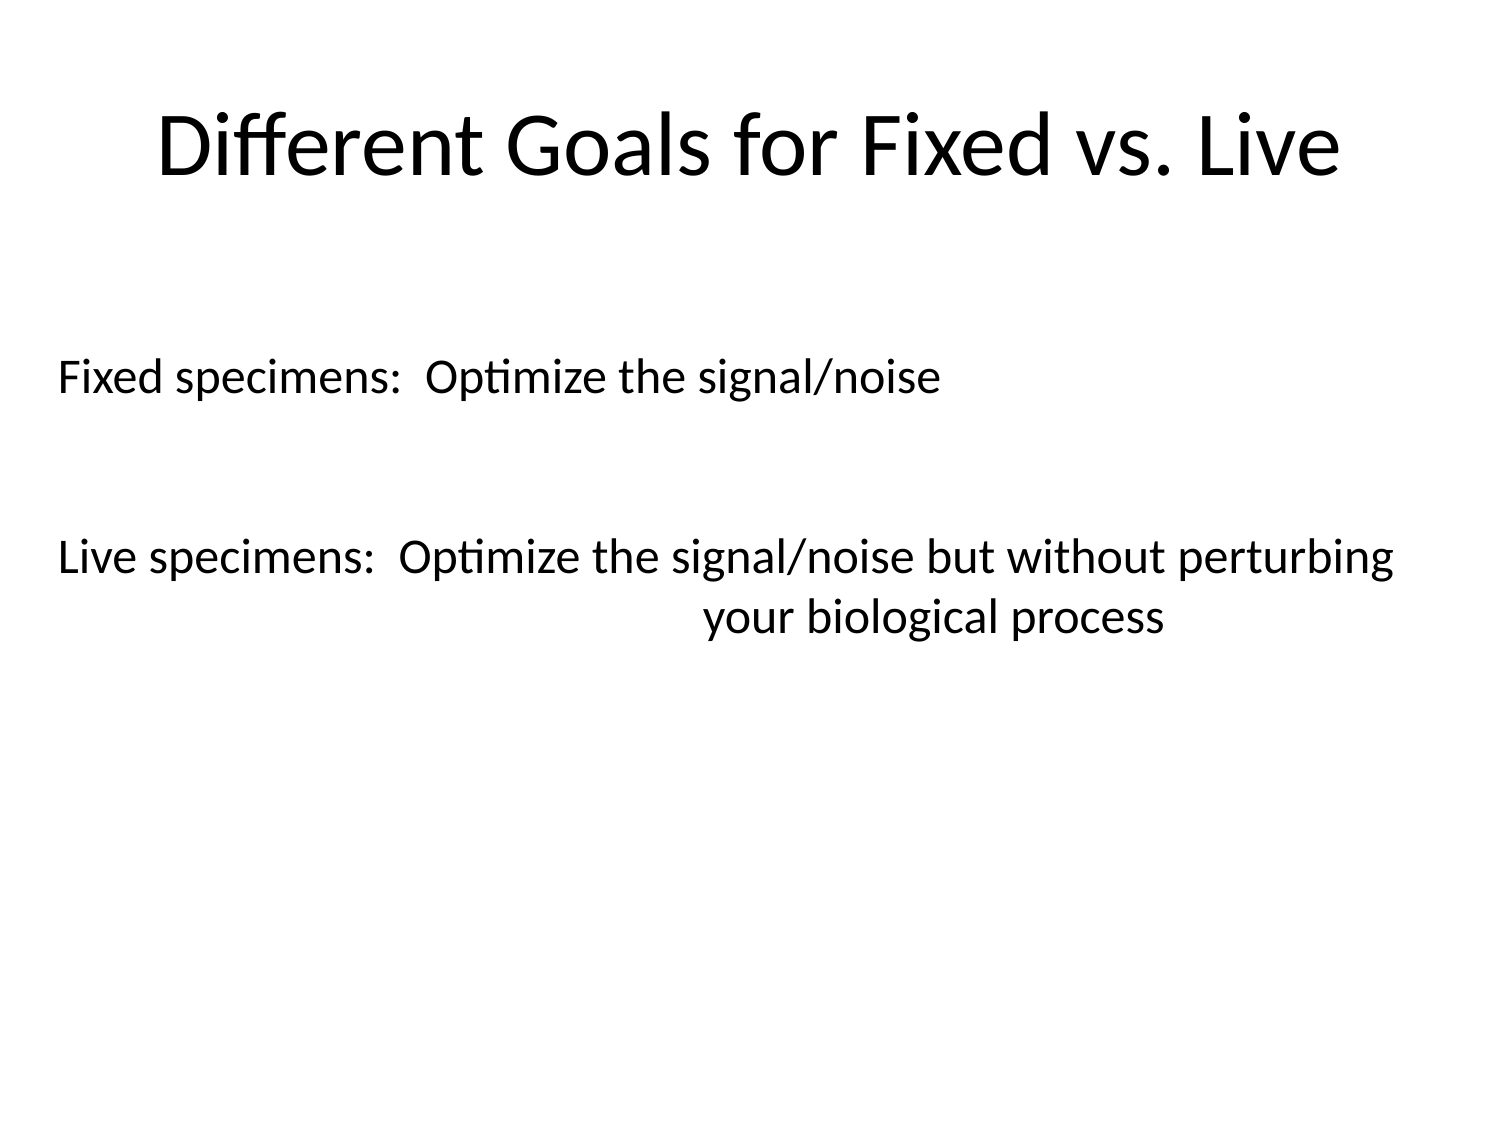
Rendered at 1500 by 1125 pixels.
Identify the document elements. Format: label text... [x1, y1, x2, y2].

title Different Goals for Fixed vs. Live [75, 45, 1425, 233]
text_box Fixed specimens: Optimize the signal/noise Live specimens: Optimize the signal/noise but without perturbing your biological process [43, 336, 1425, 1012]
